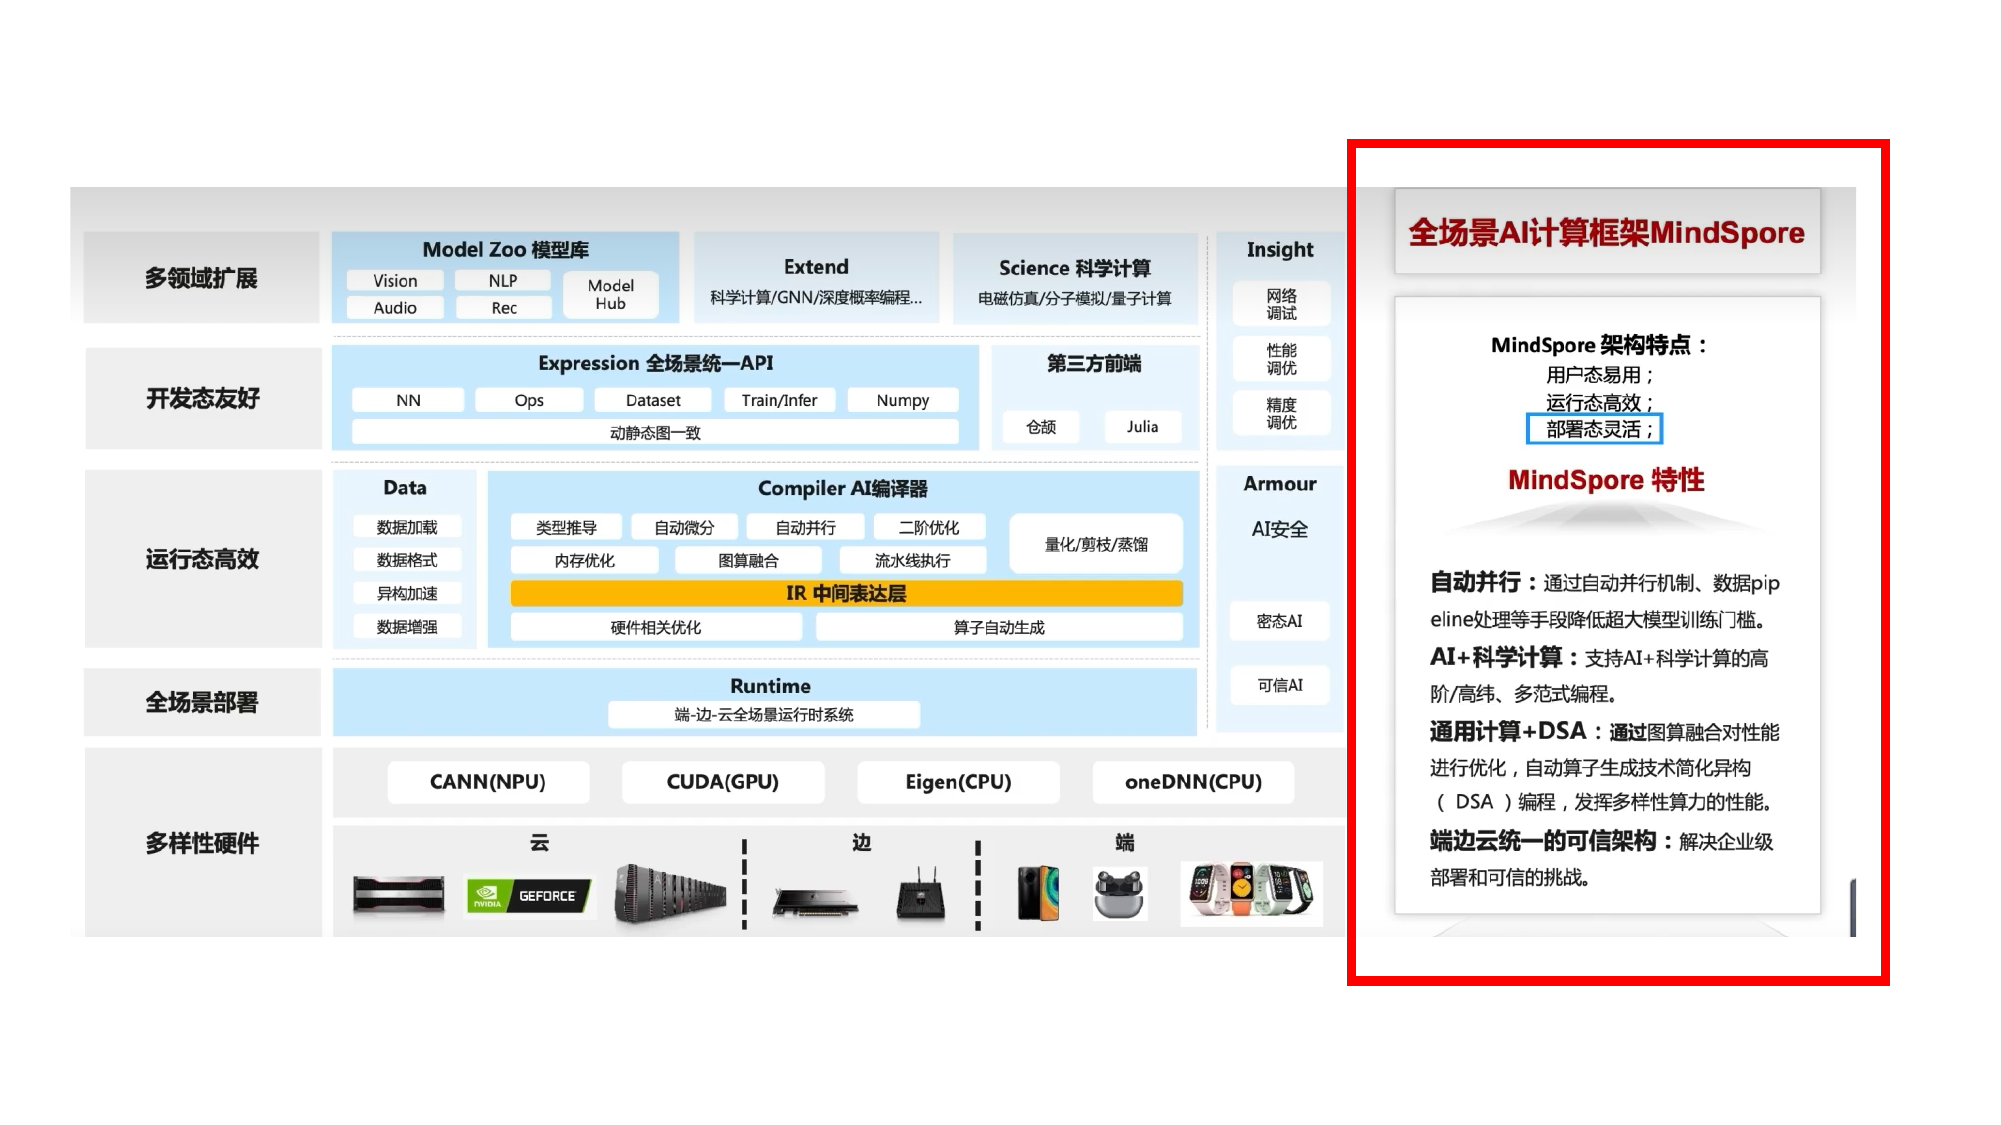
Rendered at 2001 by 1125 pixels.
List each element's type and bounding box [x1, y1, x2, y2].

text_box [1350, 143, 1886, 982]
list [70, 187, 1857, 938]
